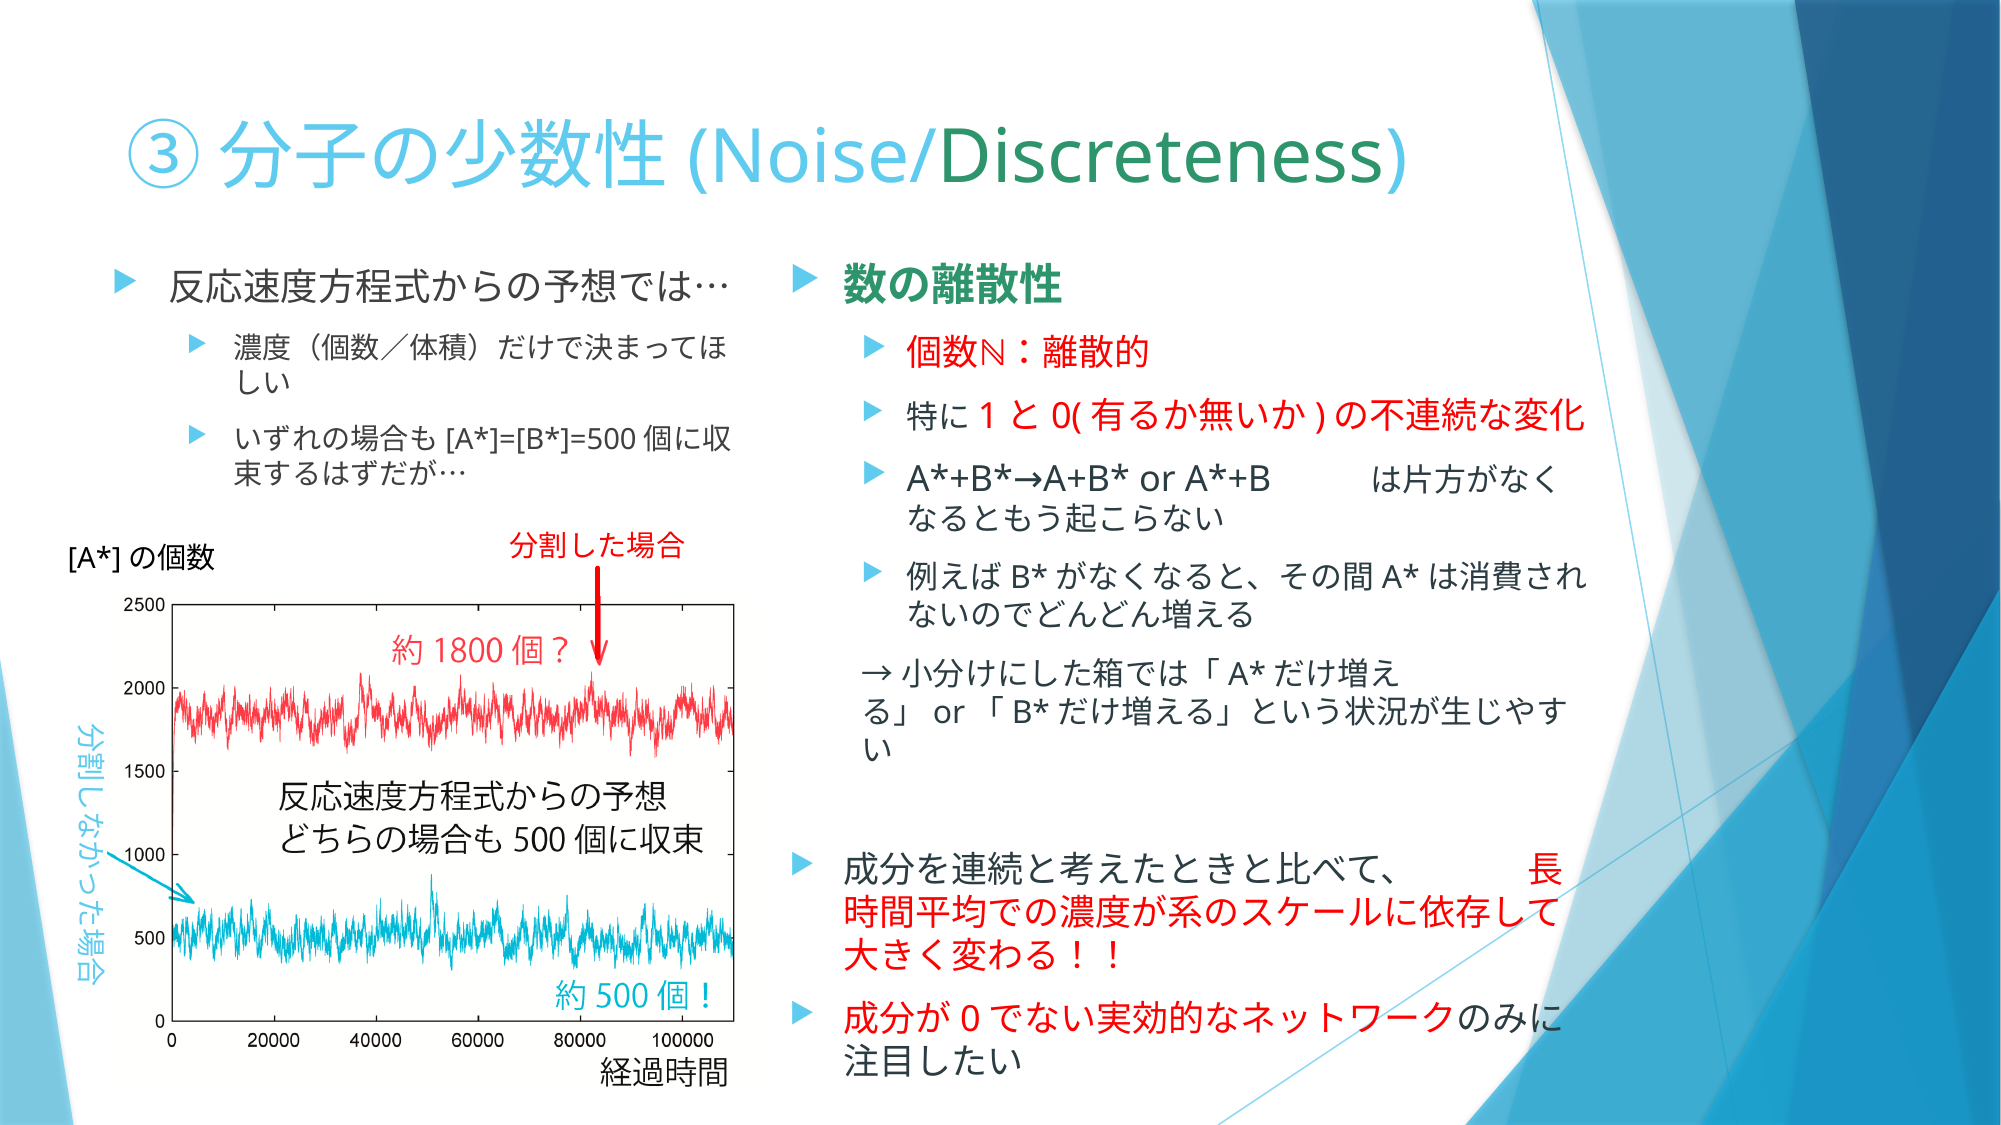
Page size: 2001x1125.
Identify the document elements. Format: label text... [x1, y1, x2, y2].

title ③分子の少数性(Noise/Discreteness) [111, 99, 1492, 221]
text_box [50, 248, 1148, 1125]
